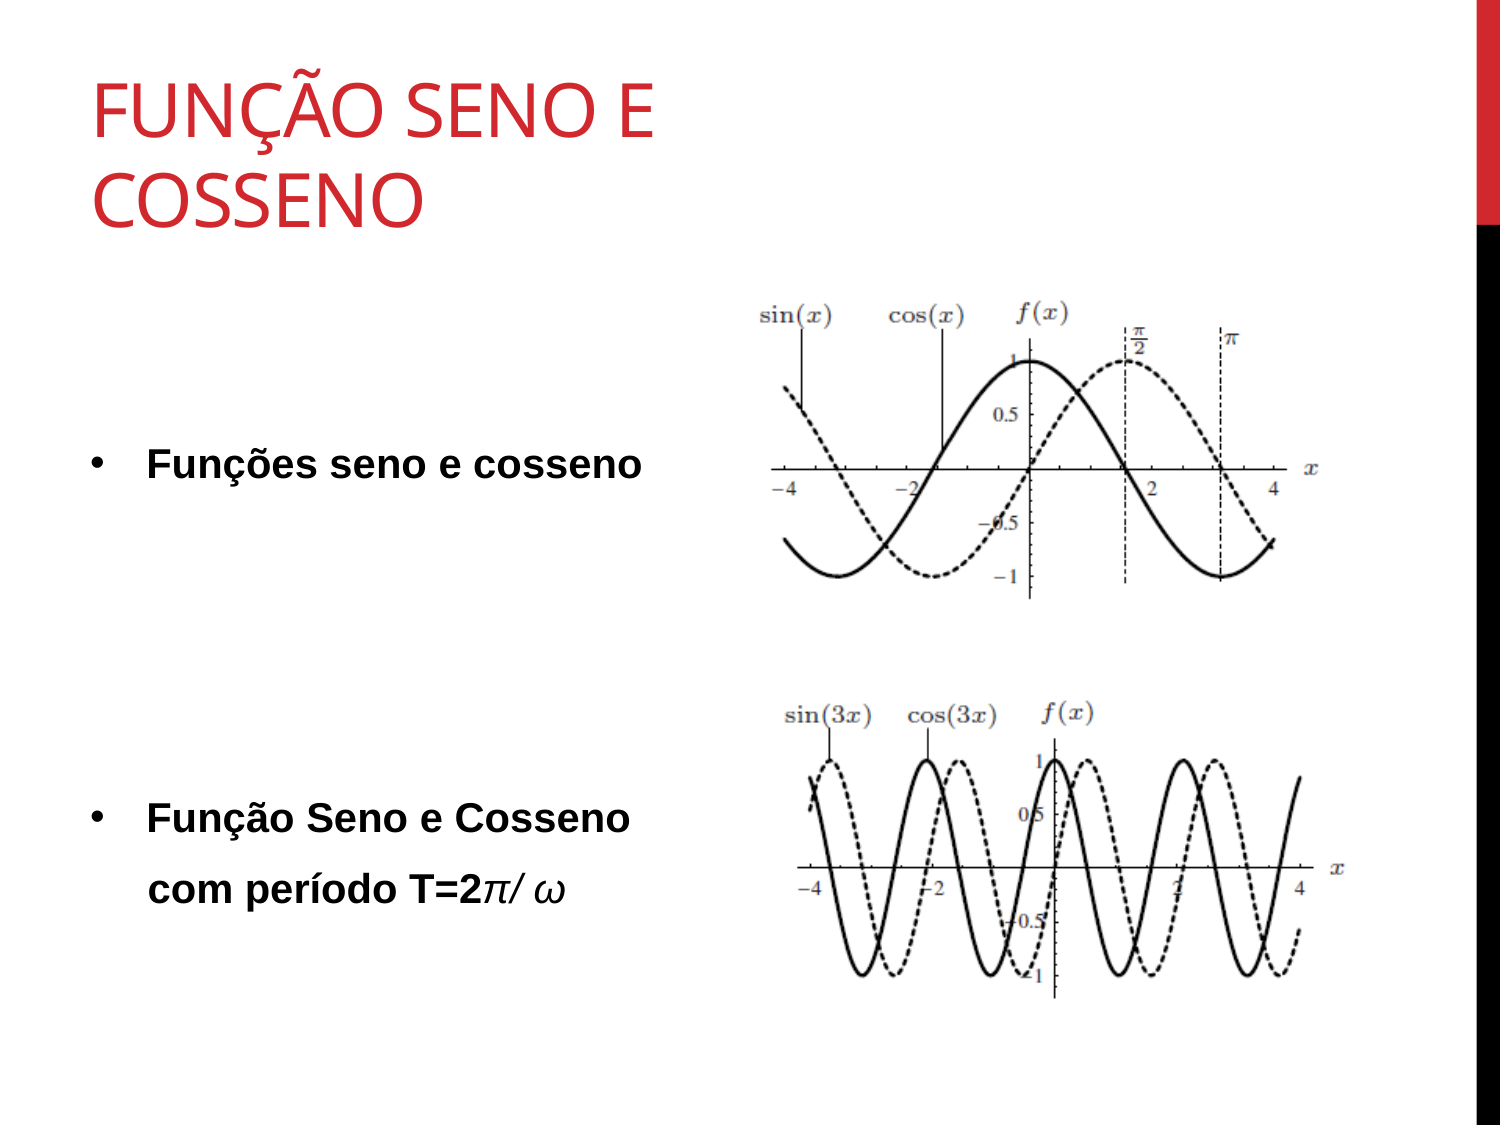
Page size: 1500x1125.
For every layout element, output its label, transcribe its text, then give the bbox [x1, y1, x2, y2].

picture [759, 690, 1353, 1006]
title Função seno e cosseno [75, 25, 1025, 250]
picture [747, 293, 1332, 604]
list Funções seno e cosseno Função Seno e Cosseno com período T=2π/ ω [75, 287, 1325, 1005]
